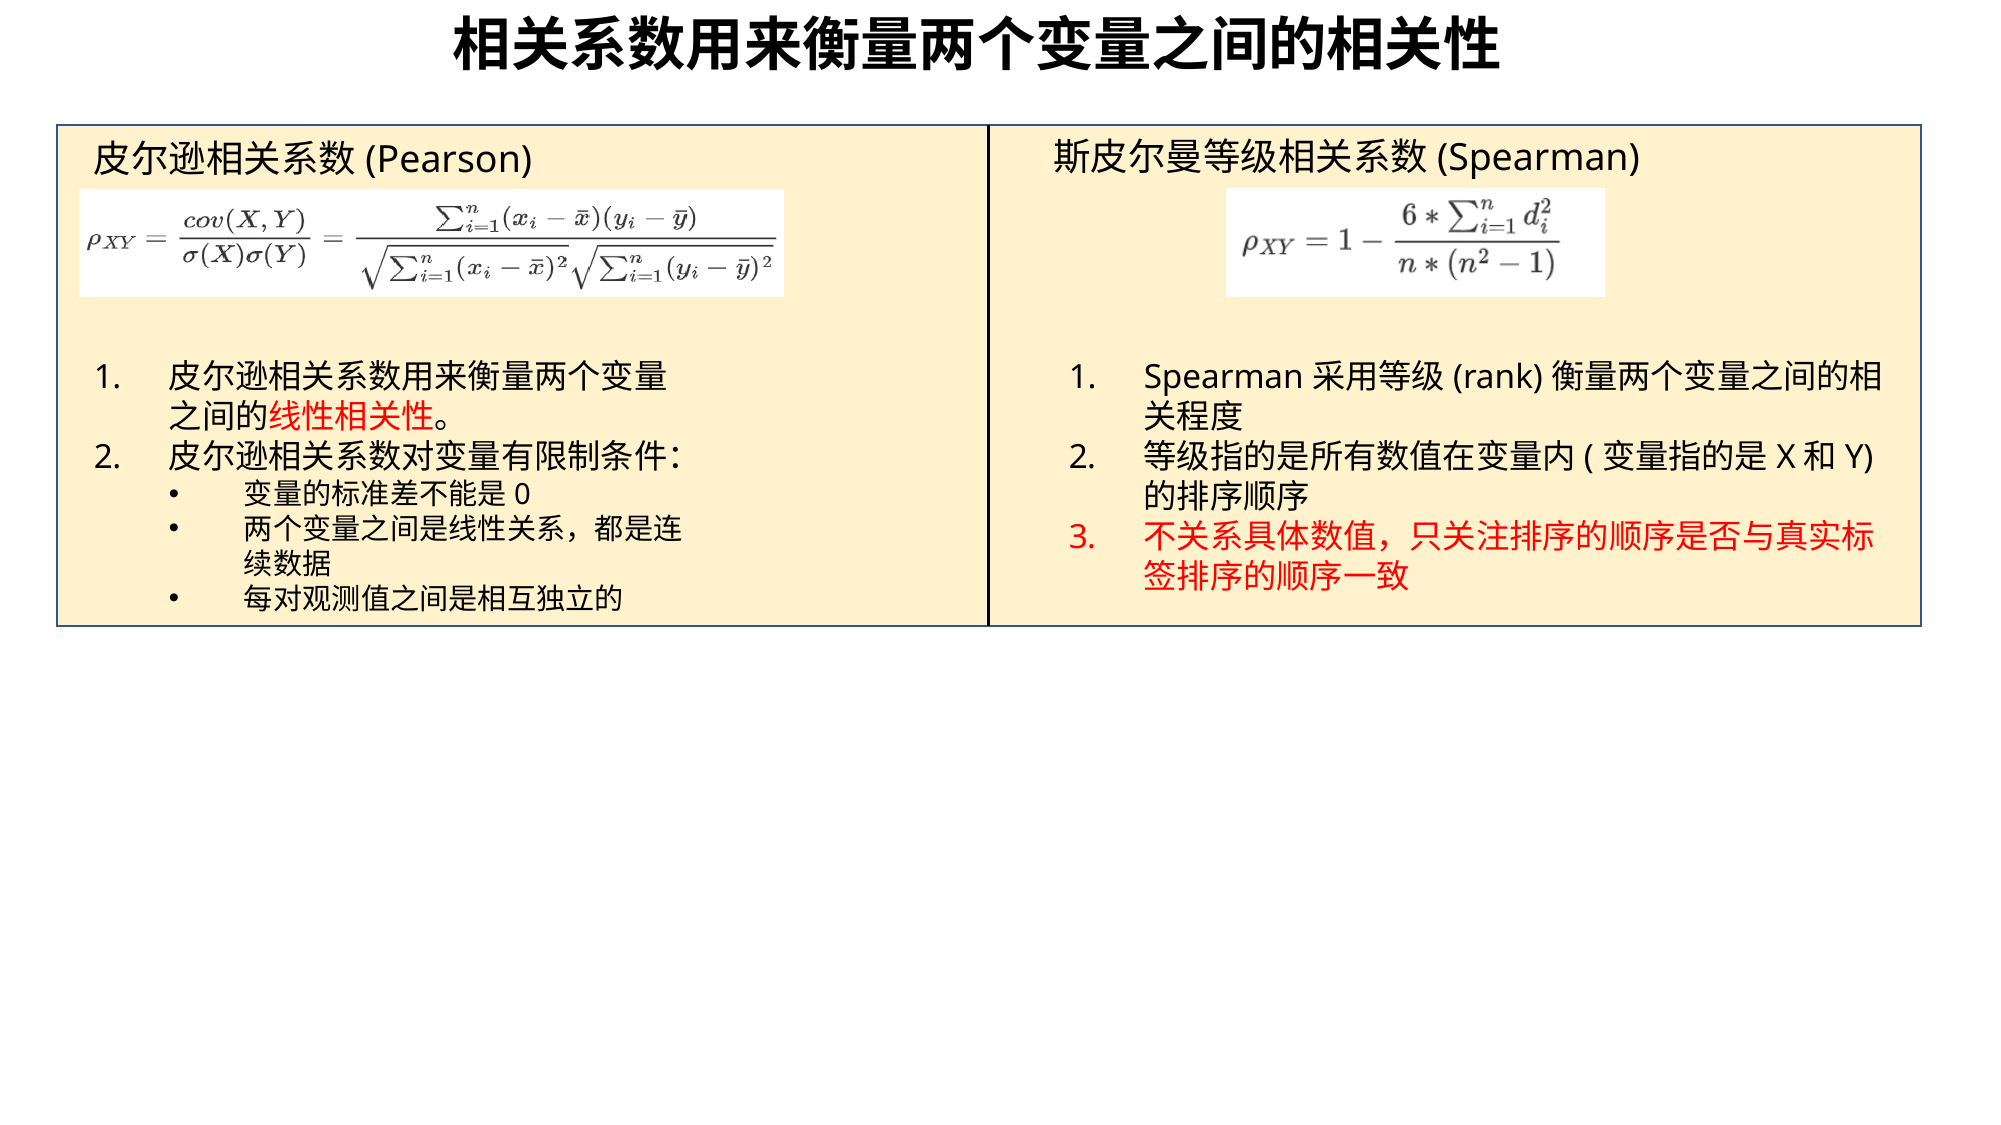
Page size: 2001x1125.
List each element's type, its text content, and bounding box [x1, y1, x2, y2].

text_box 皮尔逊相关系数用来衡量两个变量之间的线性相关性。 皮尔逊相关系数对变量有限制条件： 变量的标准差不能是0 两个变量之间是线性关系，都是连续数据 每对观测值之间是相互独立的 [79, 348, 713, 623]
text_box 皮尔逊相关系数(Pearson) [79, 127, 713, 188]
text_box [56, 124, 1922, 627]
picture [1226, 188, 1605, 297]
text_box 相关系数用来衡量两个变量之间的相关性 [438, 0, 1605, 85]
picture [79, 189, 784, 297]
text_box 斯皮尔曼等级相关系数(Spearman) [1038, 125, 1854, 185]
text_box Spearman采用等级(rank)衡量两个变量之间的相关程度 等级指的是所有数值在变量内(变量指的是X和Y)的排序顺序 不关系具体数值，只关注排序的顺序是否与真实标签排序的顺序一致 [1054, 348, 1906, 603]
